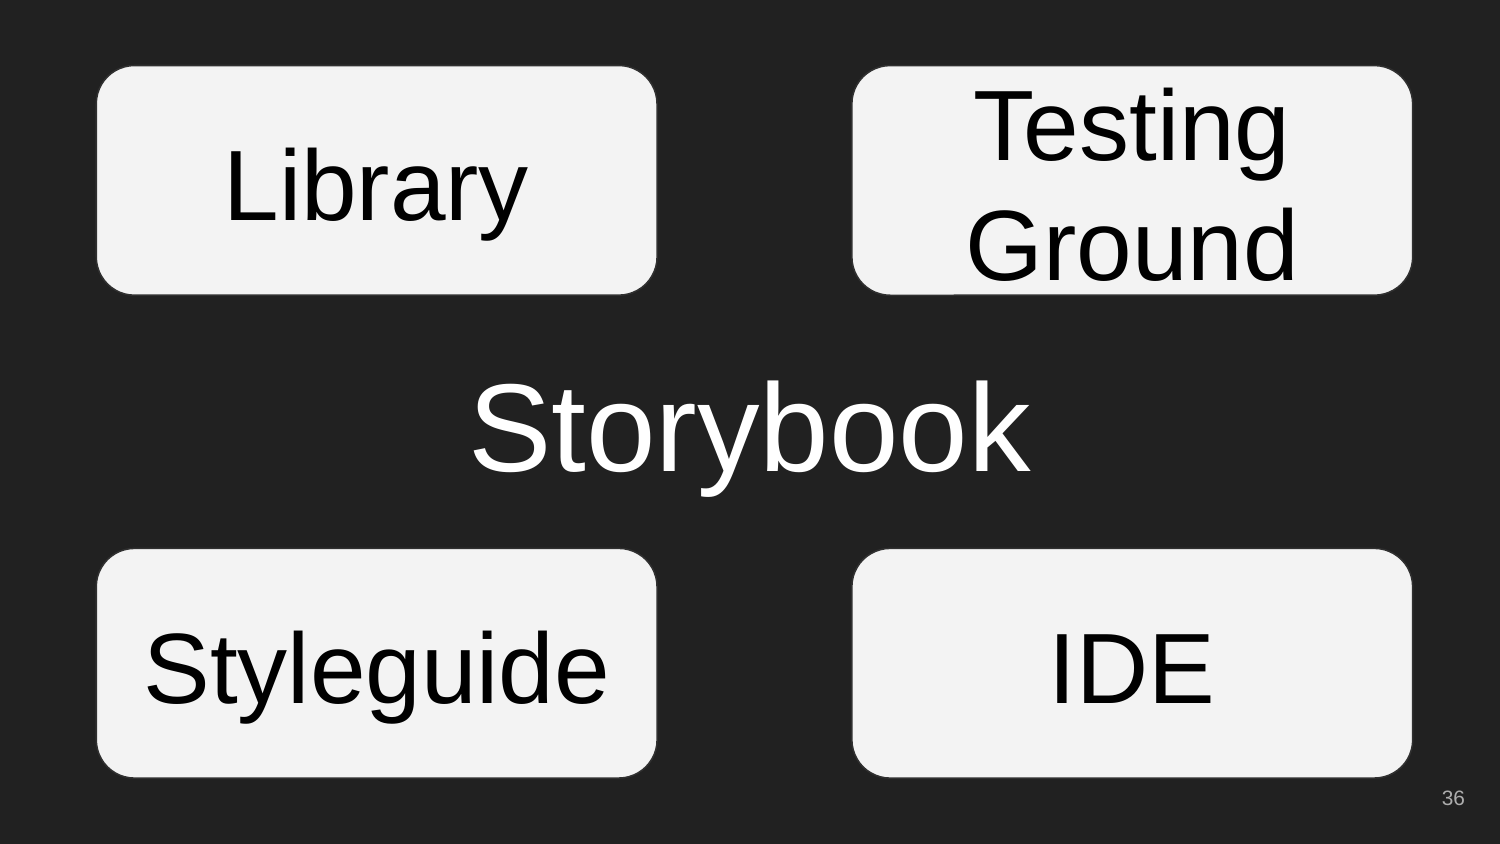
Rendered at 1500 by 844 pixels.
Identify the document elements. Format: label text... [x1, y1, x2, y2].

title Storybook [51, 352, 1449, 491]
text_box Styleguide [96, 548, 658, 779]
text_box Library [96, 65, 658, 296]
text_box IDE [851, 548, 1413, 779]
text_box Testing Ground [851, 65, 1413, 296]
slide_number ‹#› [1389, 764, 1480, 830]
